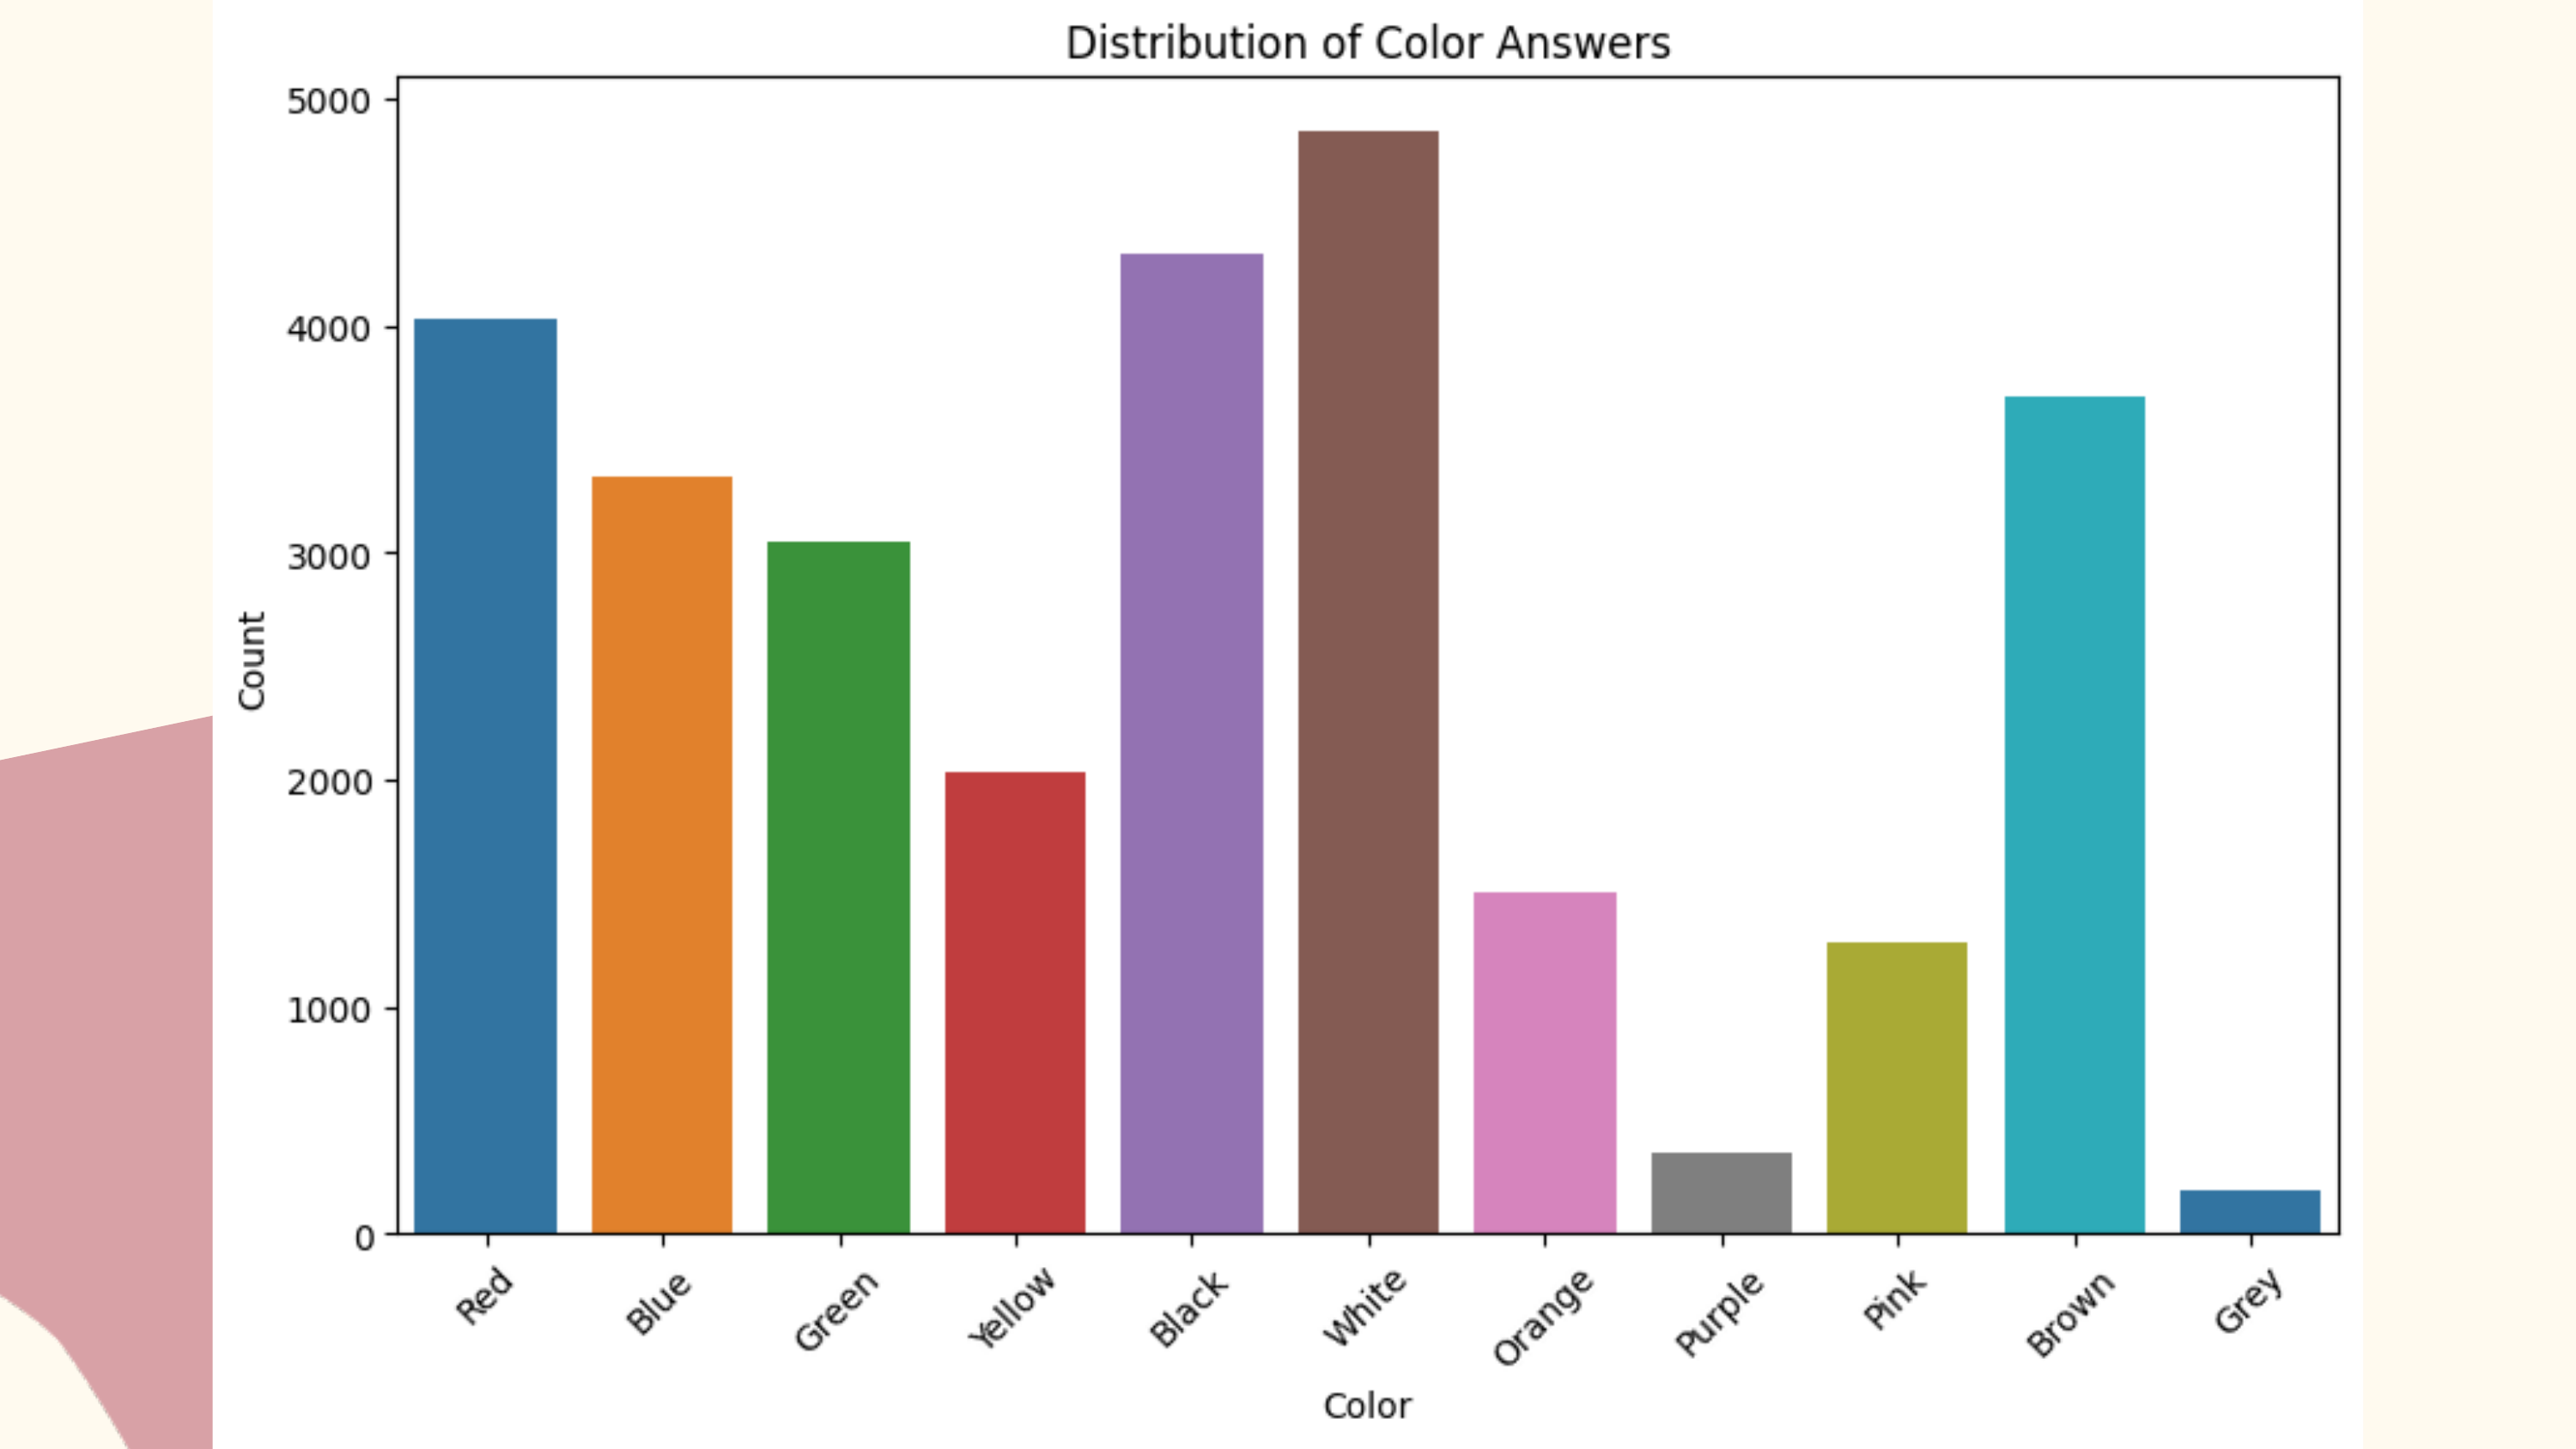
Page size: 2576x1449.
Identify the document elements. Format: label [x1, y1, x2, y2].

text_box [0, 715, 212, 1449]
text_box [212, 0, 2364, 1449]
